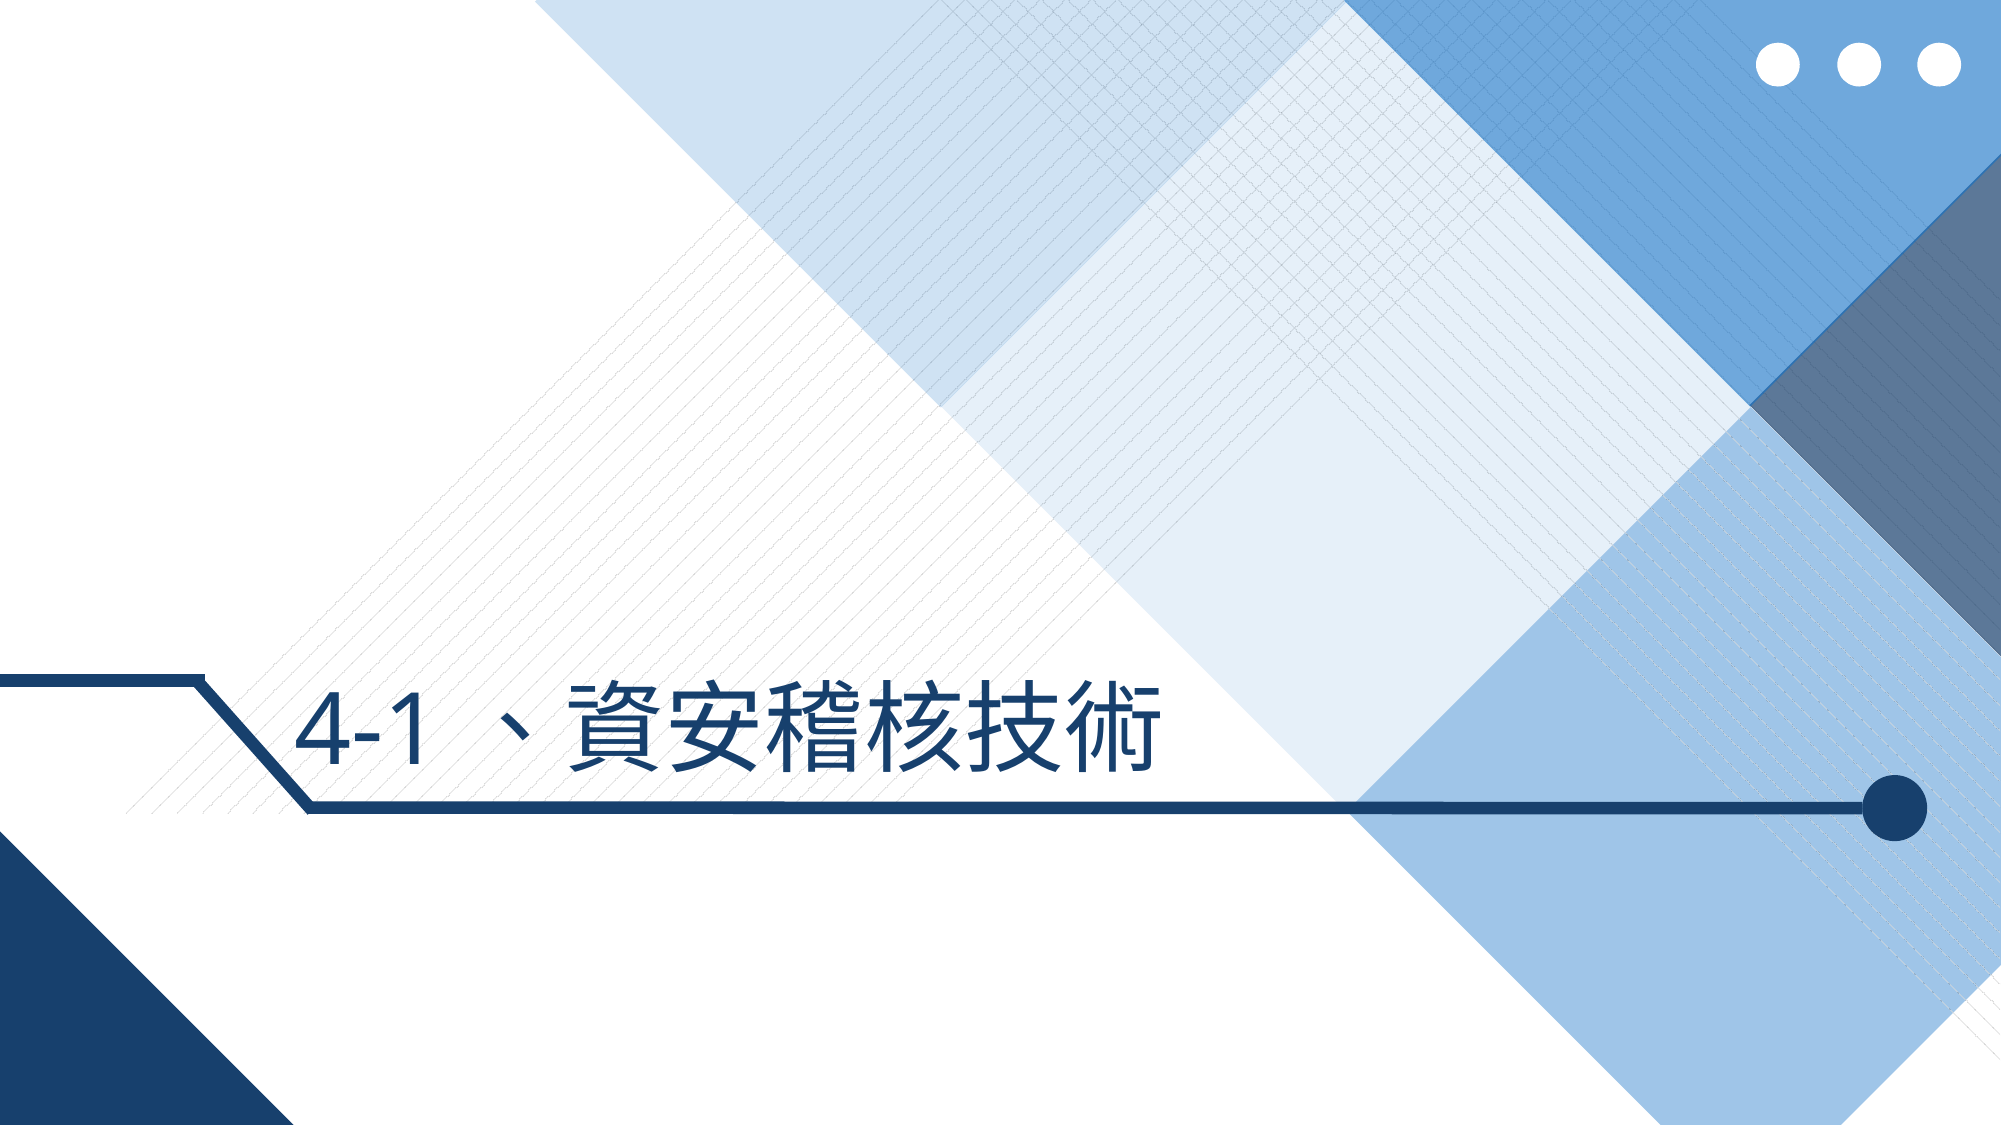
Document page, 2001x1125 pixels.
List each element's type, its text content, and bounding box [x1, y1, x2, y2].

picture [125, 687, 306, 814]
picture [125, 0, 2001, 1124]
text_box 4-1、資安稽核技術 [279, 656, 1934, 811]
